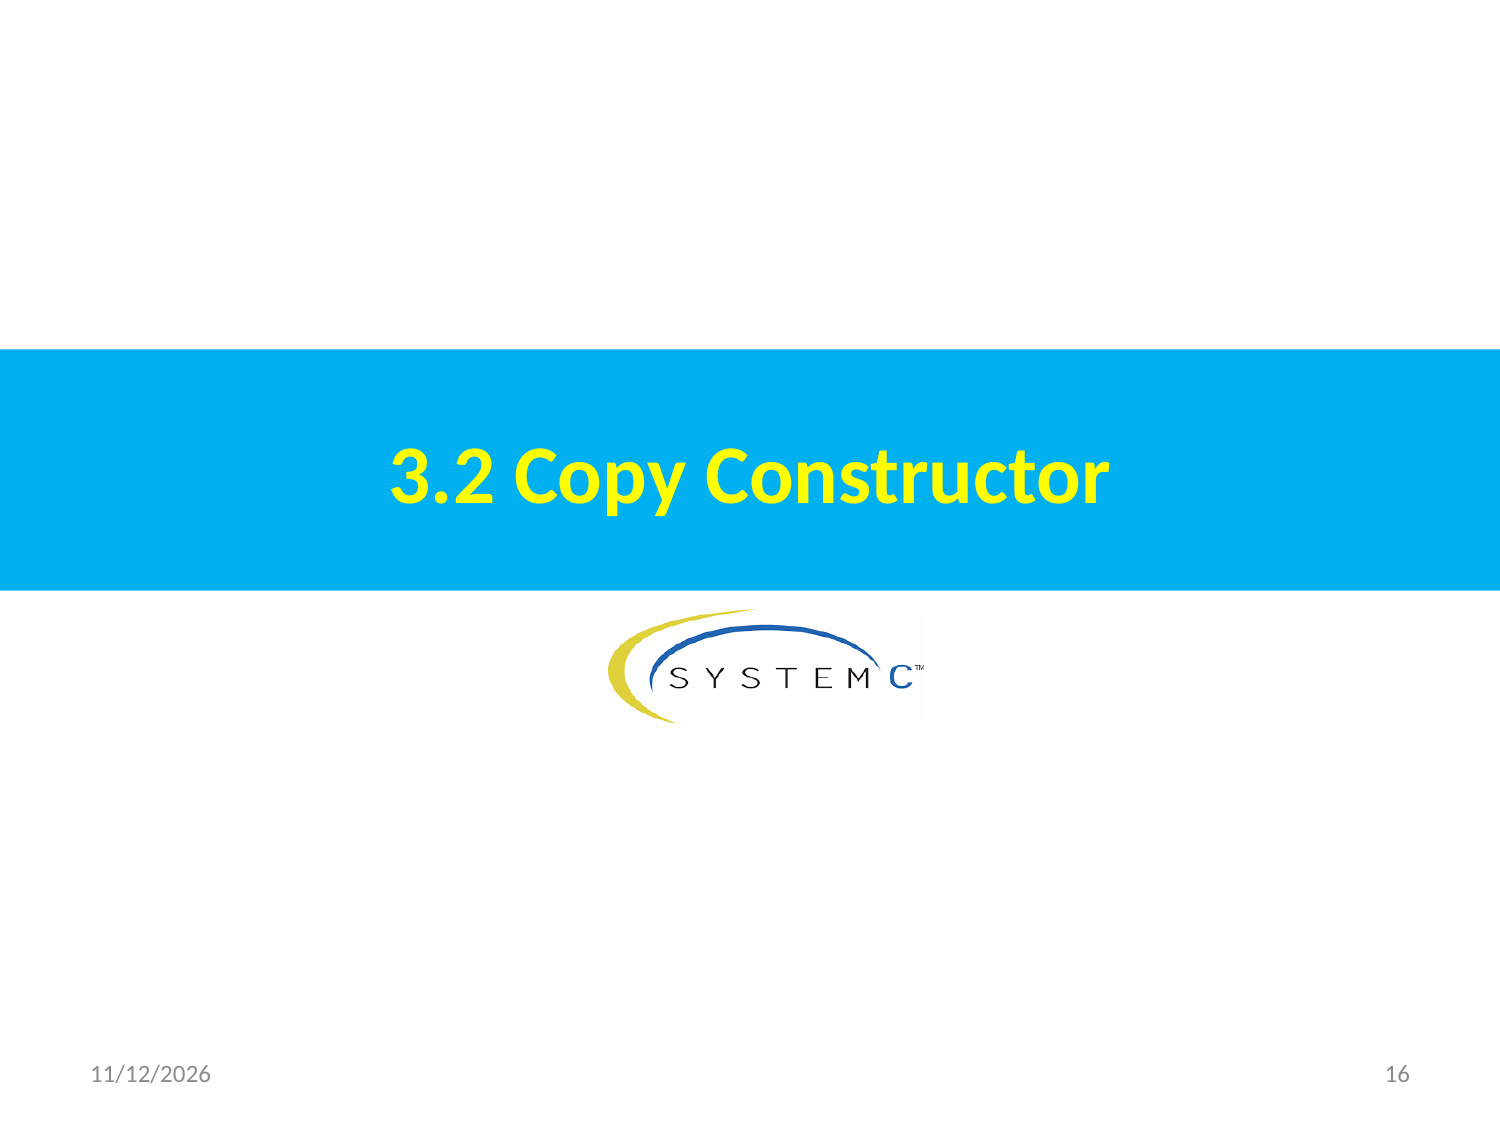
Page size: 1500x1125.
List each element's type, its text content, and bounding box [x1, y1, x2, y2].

picture [608, 609, 924, 724]
title 3.2 Copy Constructor [0, 349, 1500, 591]
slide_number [75, 1042, 425, 1103]
slide_number 16 [1074, 1042, 1425, 1103]
